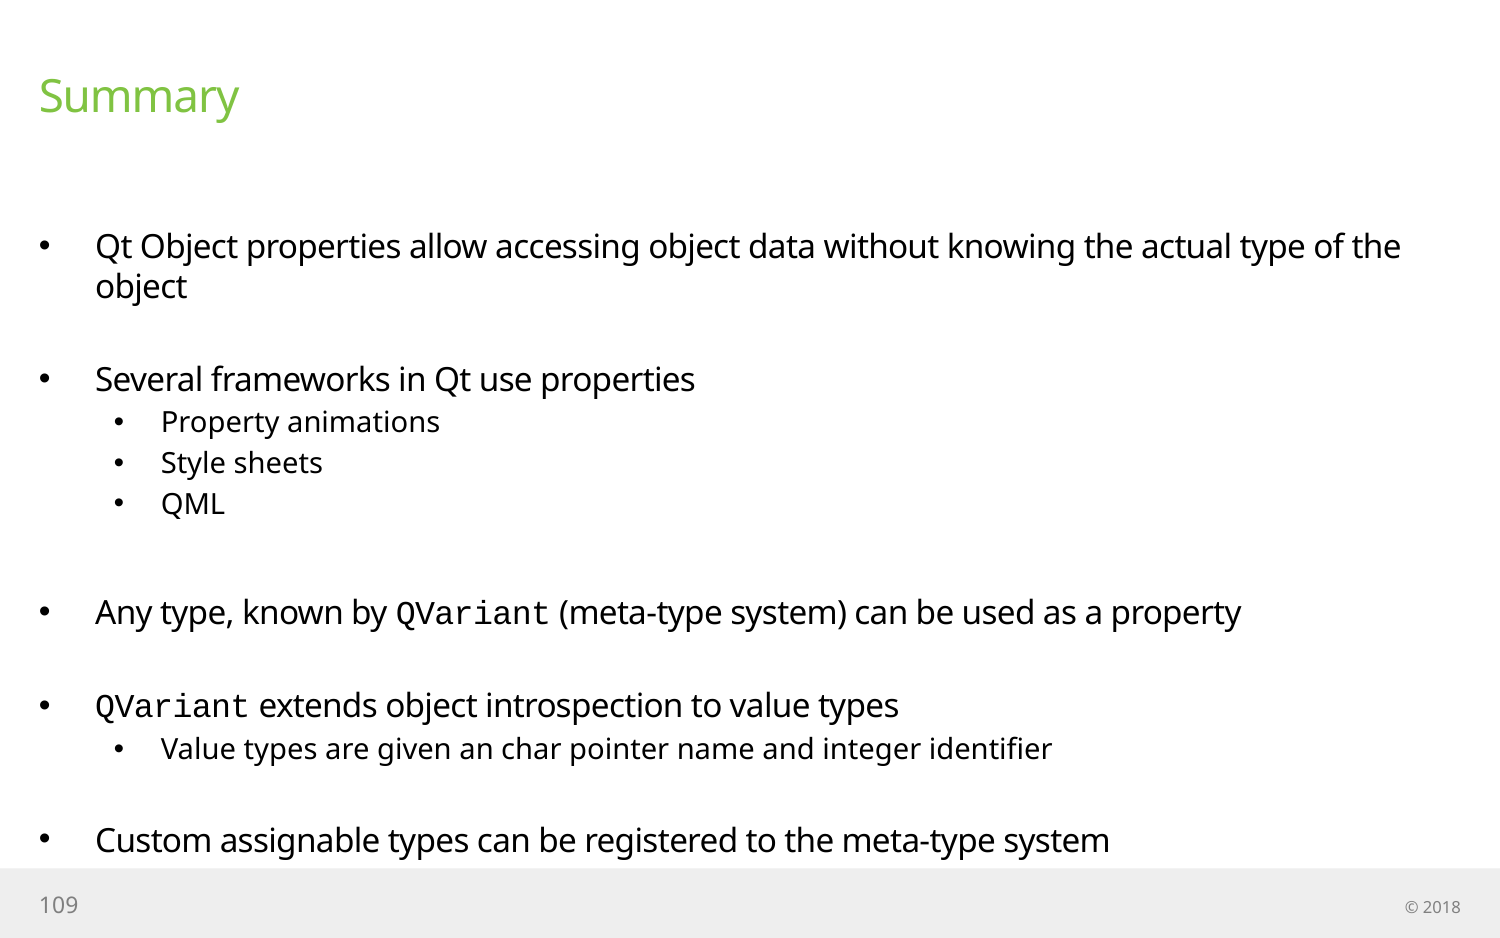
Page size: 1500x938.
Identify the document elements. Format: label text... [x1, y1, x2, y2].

title Summary [39, 66, 1052, 195]
footer © 2018 [1188, 896, 1461, 917]
slide_number 109 [39, 892, 410, 921]
list Qt Object properties allow accessing object data without knowing the actual type of the object Several frameworks in Qt use properties Property animations Style sheets QML Any type, known by QVariant (meta-type system) can be used as a property QVariant extends object introspection to value types Value types are given an char pointer name and integer identifier Custom assignable types can be registered to the meta-type system [39, 224, 1471, 846]
